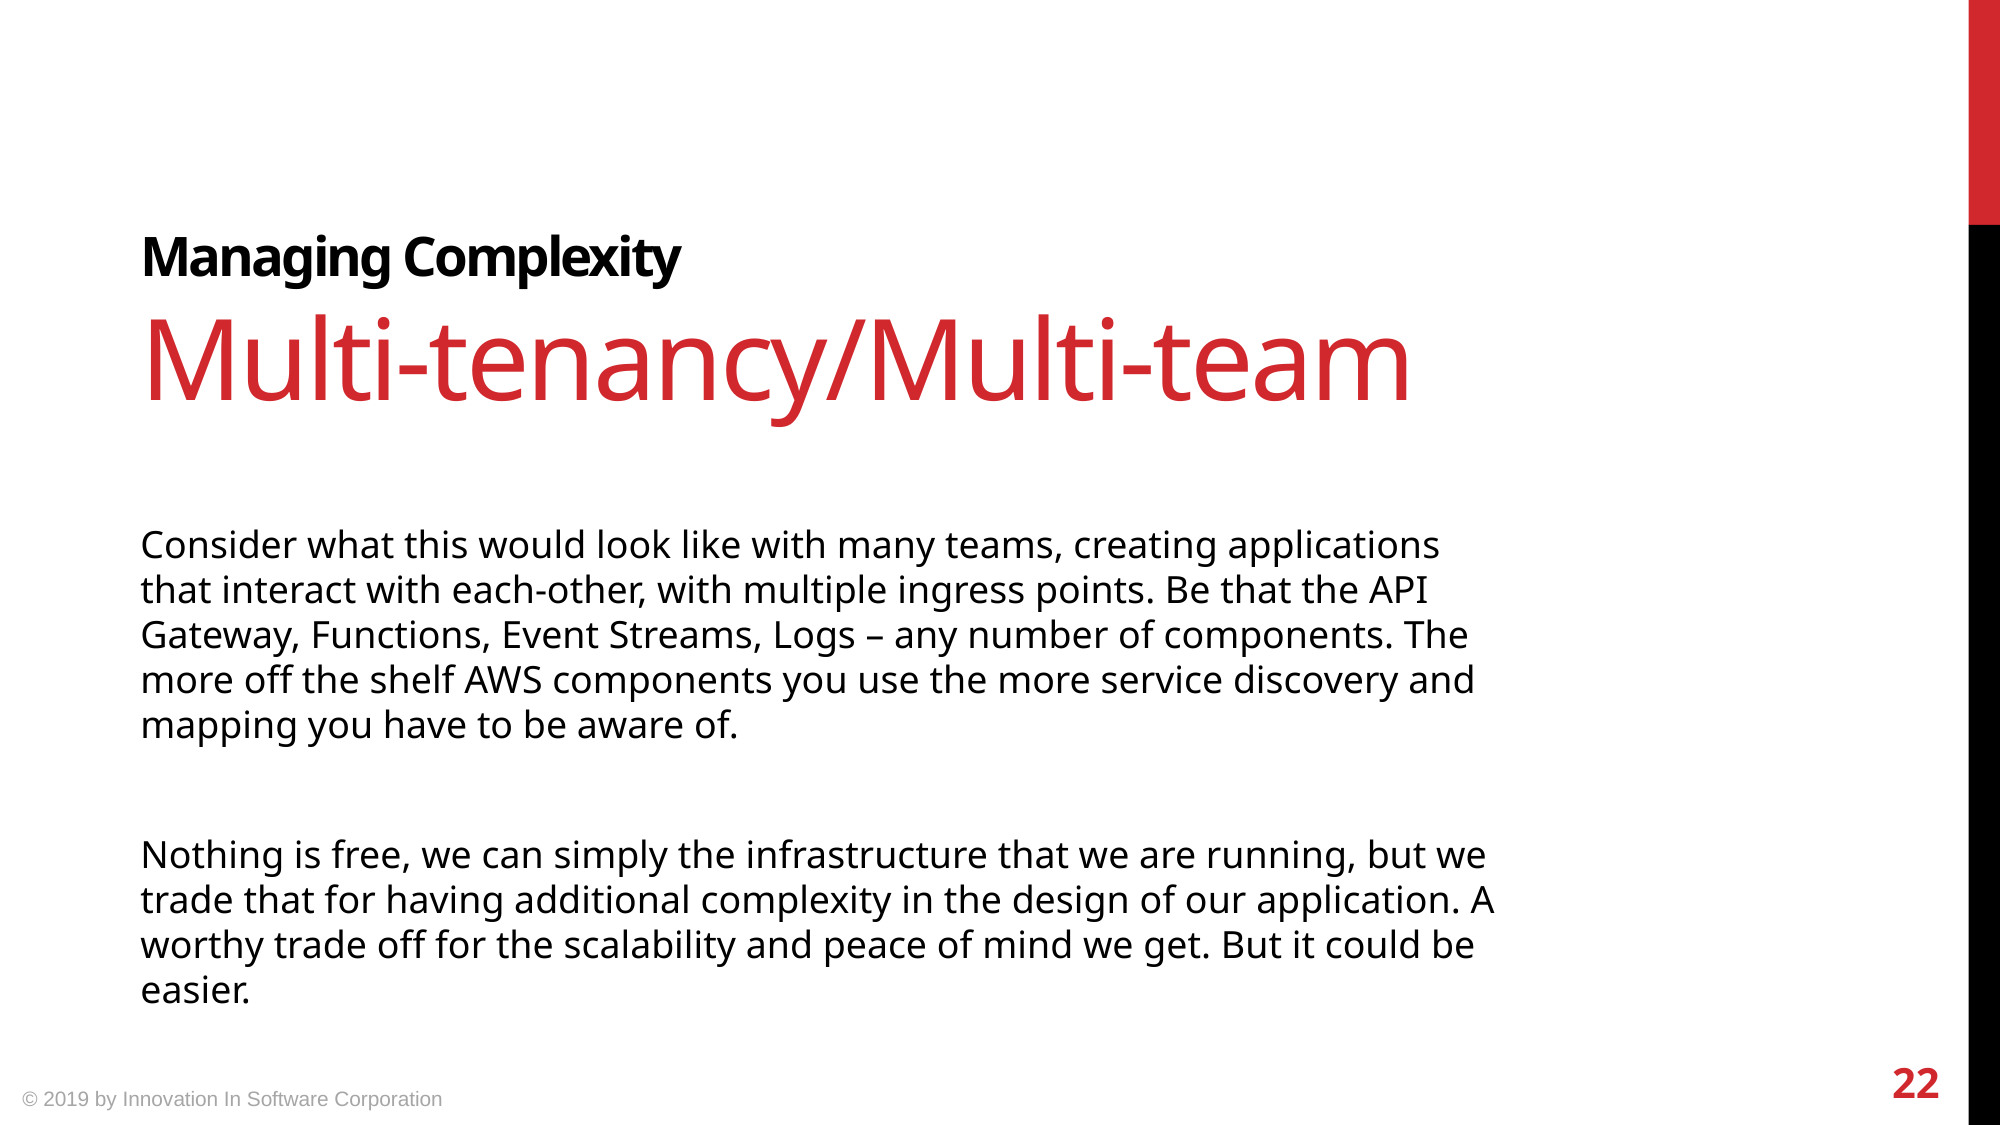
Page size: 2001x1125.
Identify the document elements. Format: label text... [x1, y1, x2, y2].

list Consider what this would look like with many teams, creating applications that interact with each-other, with multiple ingress points. Be that the API Gateway, Functions, Event Streams, Logs – any number of components. The more off the shelf AWS components you use the more service discovery and mapping you have to be aware of. Nothing is free, we can simply the infrastructure that we are running, but we trade that for having additional complexity in the design of our application. A worthy trade off for the scalability and peace of mind we get. But it could be easier. [125, 513, 1530, 996]
footer © 2019 by Innovation In Software Corporation [7, 1078, 758, 1125]
title Managing Complexity Multi-tenancy/Multi-team [125, 133, 1617, 431]
slide_number 22 [1739, 1045, 1956, 1125]
